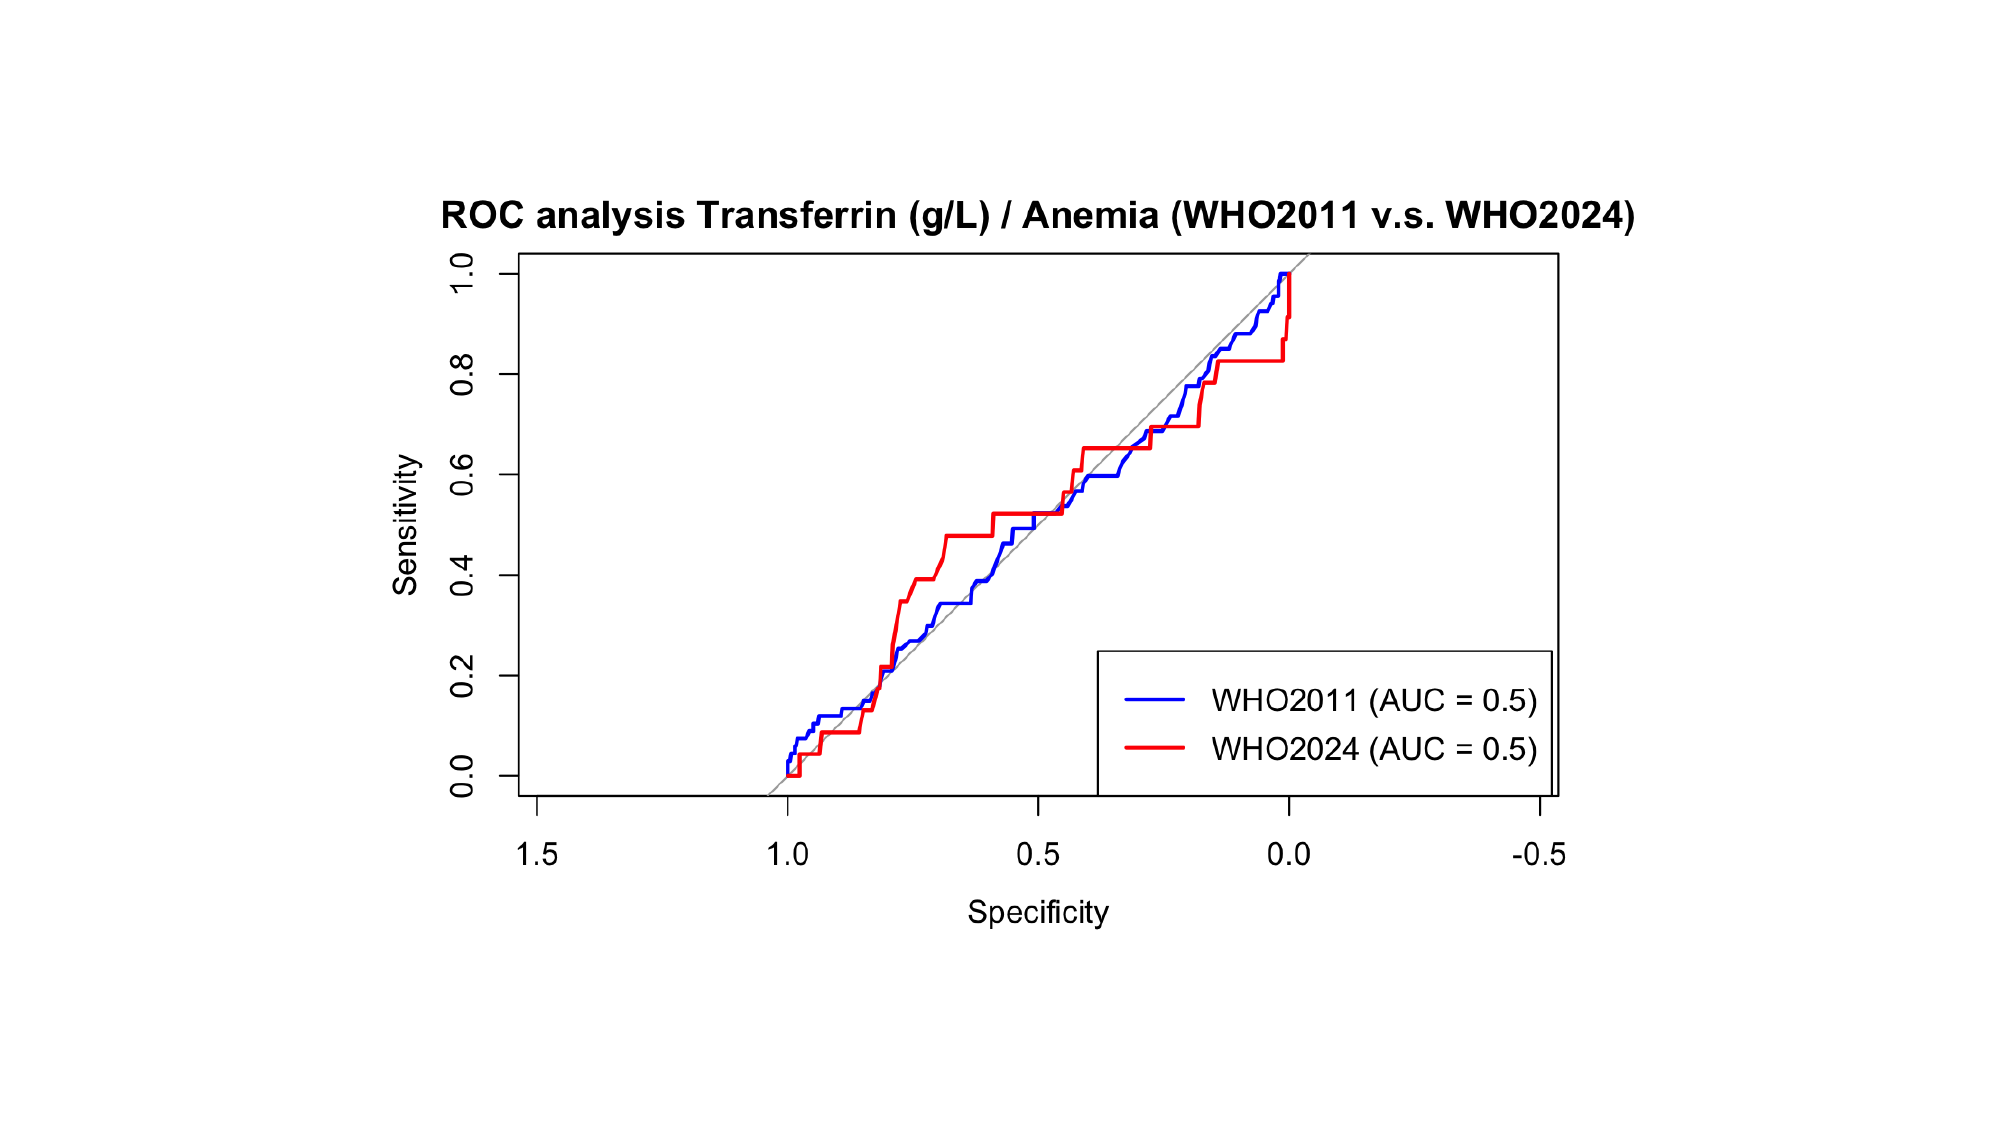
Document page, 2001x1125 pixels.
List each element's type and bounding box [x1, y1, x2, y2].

picture [361, 173, 1638, 952]
